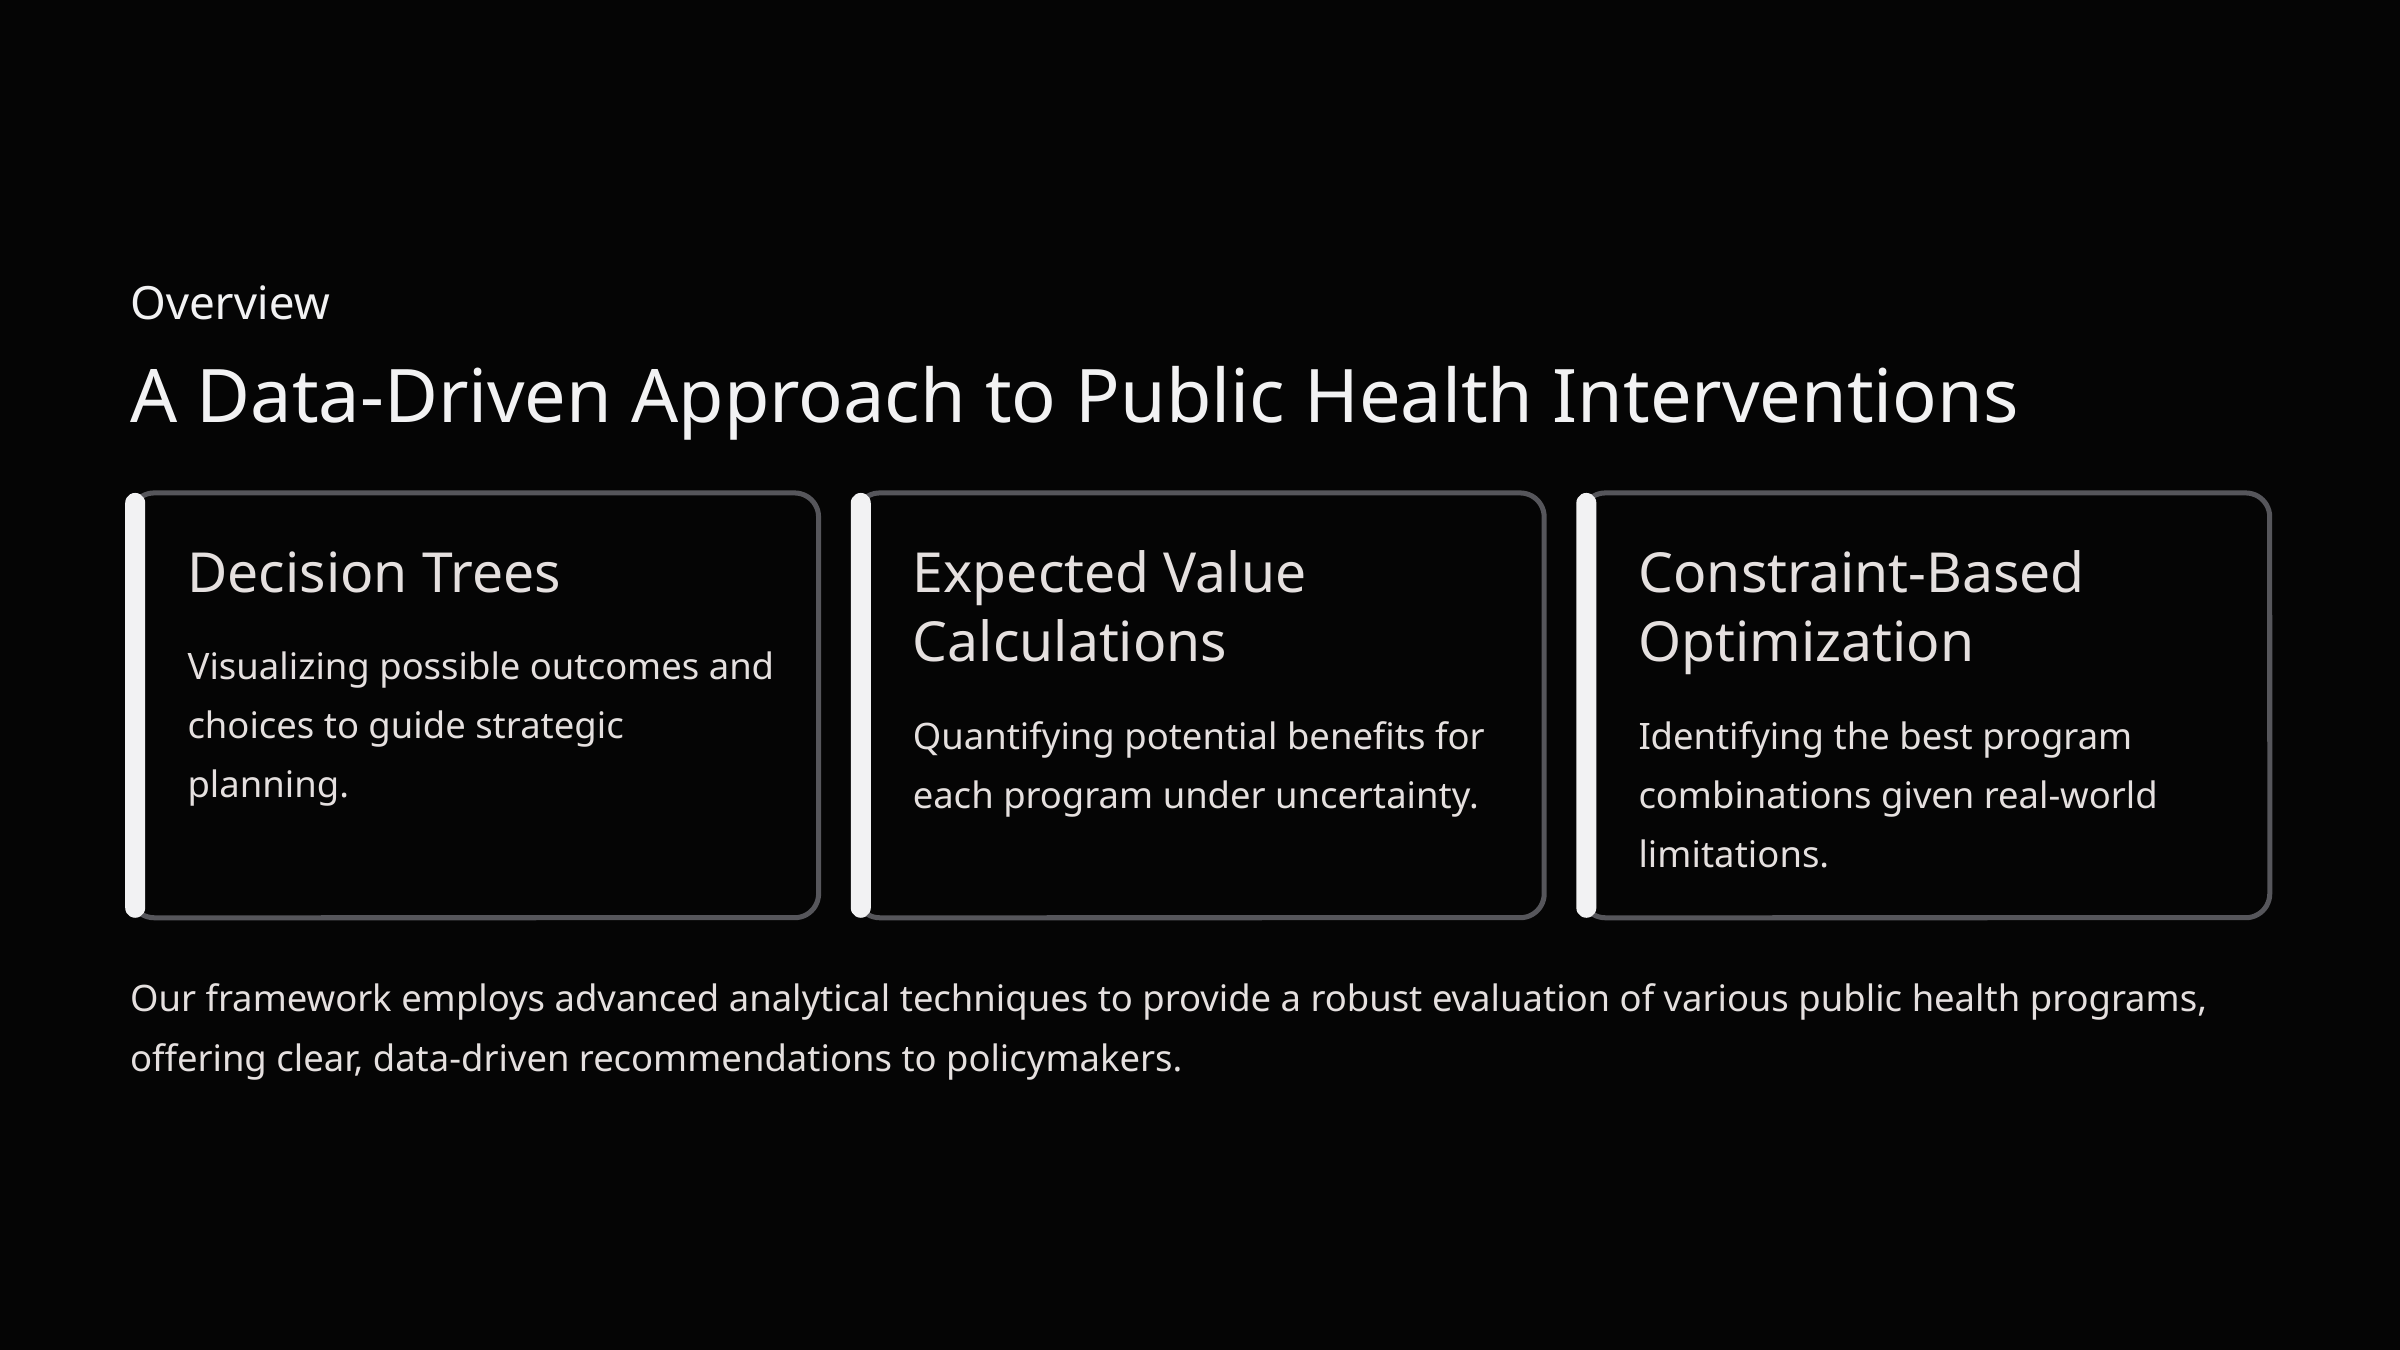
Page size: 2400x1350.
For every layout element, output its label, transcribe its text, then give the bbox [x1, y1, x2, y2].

text_box Decision Trees [187, 535, 746, 605]
text_box [142, 492, 819, 918]
text_box Constraint-Based Optimization [1638, 535, 2228, 675]
text_box Identifying the best program combinations given real-world limitations. [1638, 697, 2228, 876]
text_box Expected Value Calculations [912, 535, 1502, 675]
text_box [868, 492, 1545, 918]
text_box Quantifying potential benefits for each program under uncertainty. [912, 697, 1502, 817]
text_box [850, 492, 871, 918]
text_box Visualizing possible outcomes and choices to guide strategic planning. [187, 627, 777, 747]
text_box Our framework employs advanced analytical techniques to provide a robust evaluation of various public health programs, offering clear, data-driven recommendations to policymakers. [130, 959, 2270, 1079]
text_box [1594, 492, 2270, 918]
text_box [125, 492, 146, 918]
text_box [1576, 492, 1597, 918]
text_box Overview [130, 271, 596, 330]
text_box A Data-Driven Approach to Public Health Interventions [130, 344, 2122, 438]
